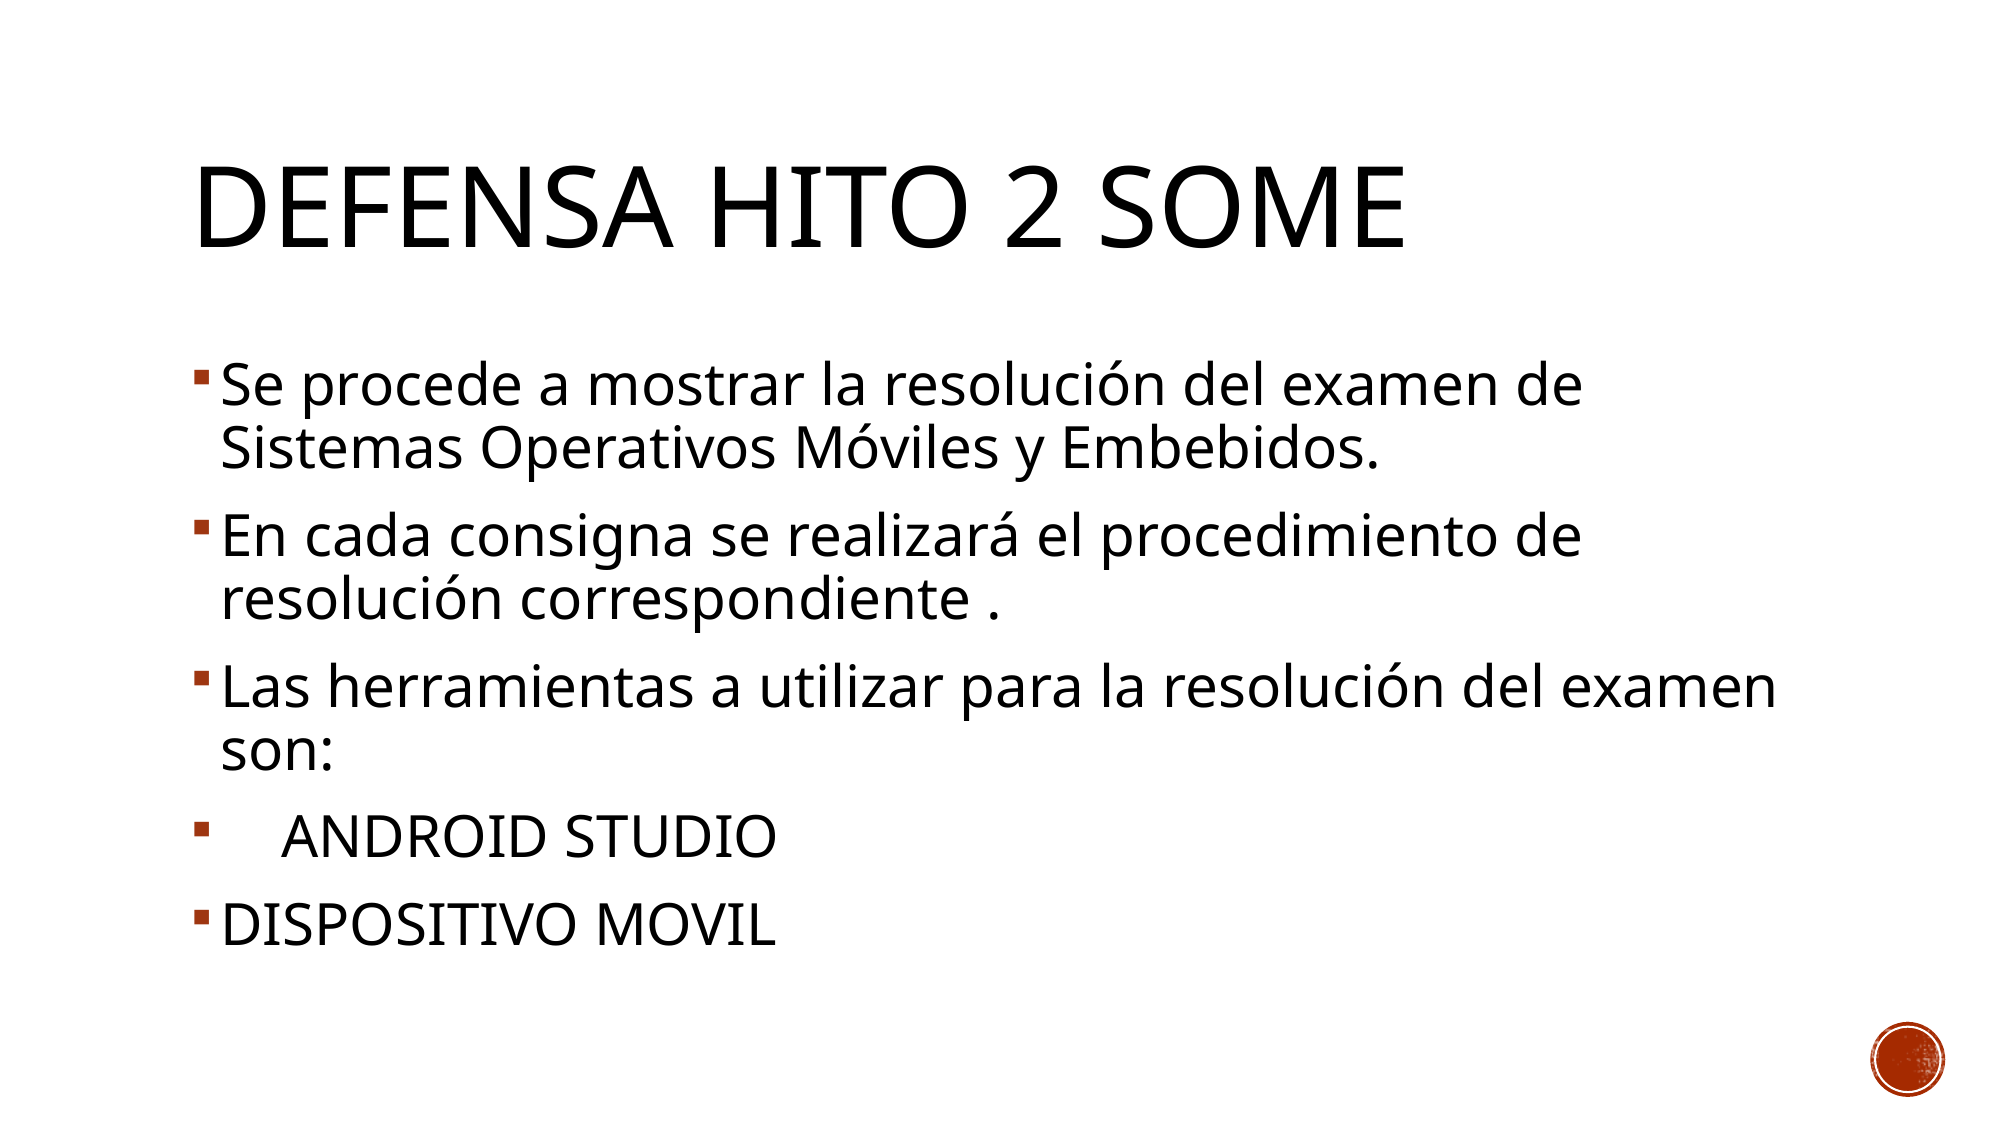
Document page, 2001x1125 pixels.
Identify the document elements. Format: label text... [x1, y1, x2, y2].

title DEFENSA HITO 2 SOME [175, 79, 1826, 344]
list Se procede a mostrar la resolución del examen de Sistemas Operativos Móviles y Embebidos. En cada consigna se realizará el procedimiento de resolución correspondiente . Las herramientas a utilizar para la resolución del examen son: ANDROID STUDIO DISPOSITIVO MOVIL [175, 348, 1826, 1013]
